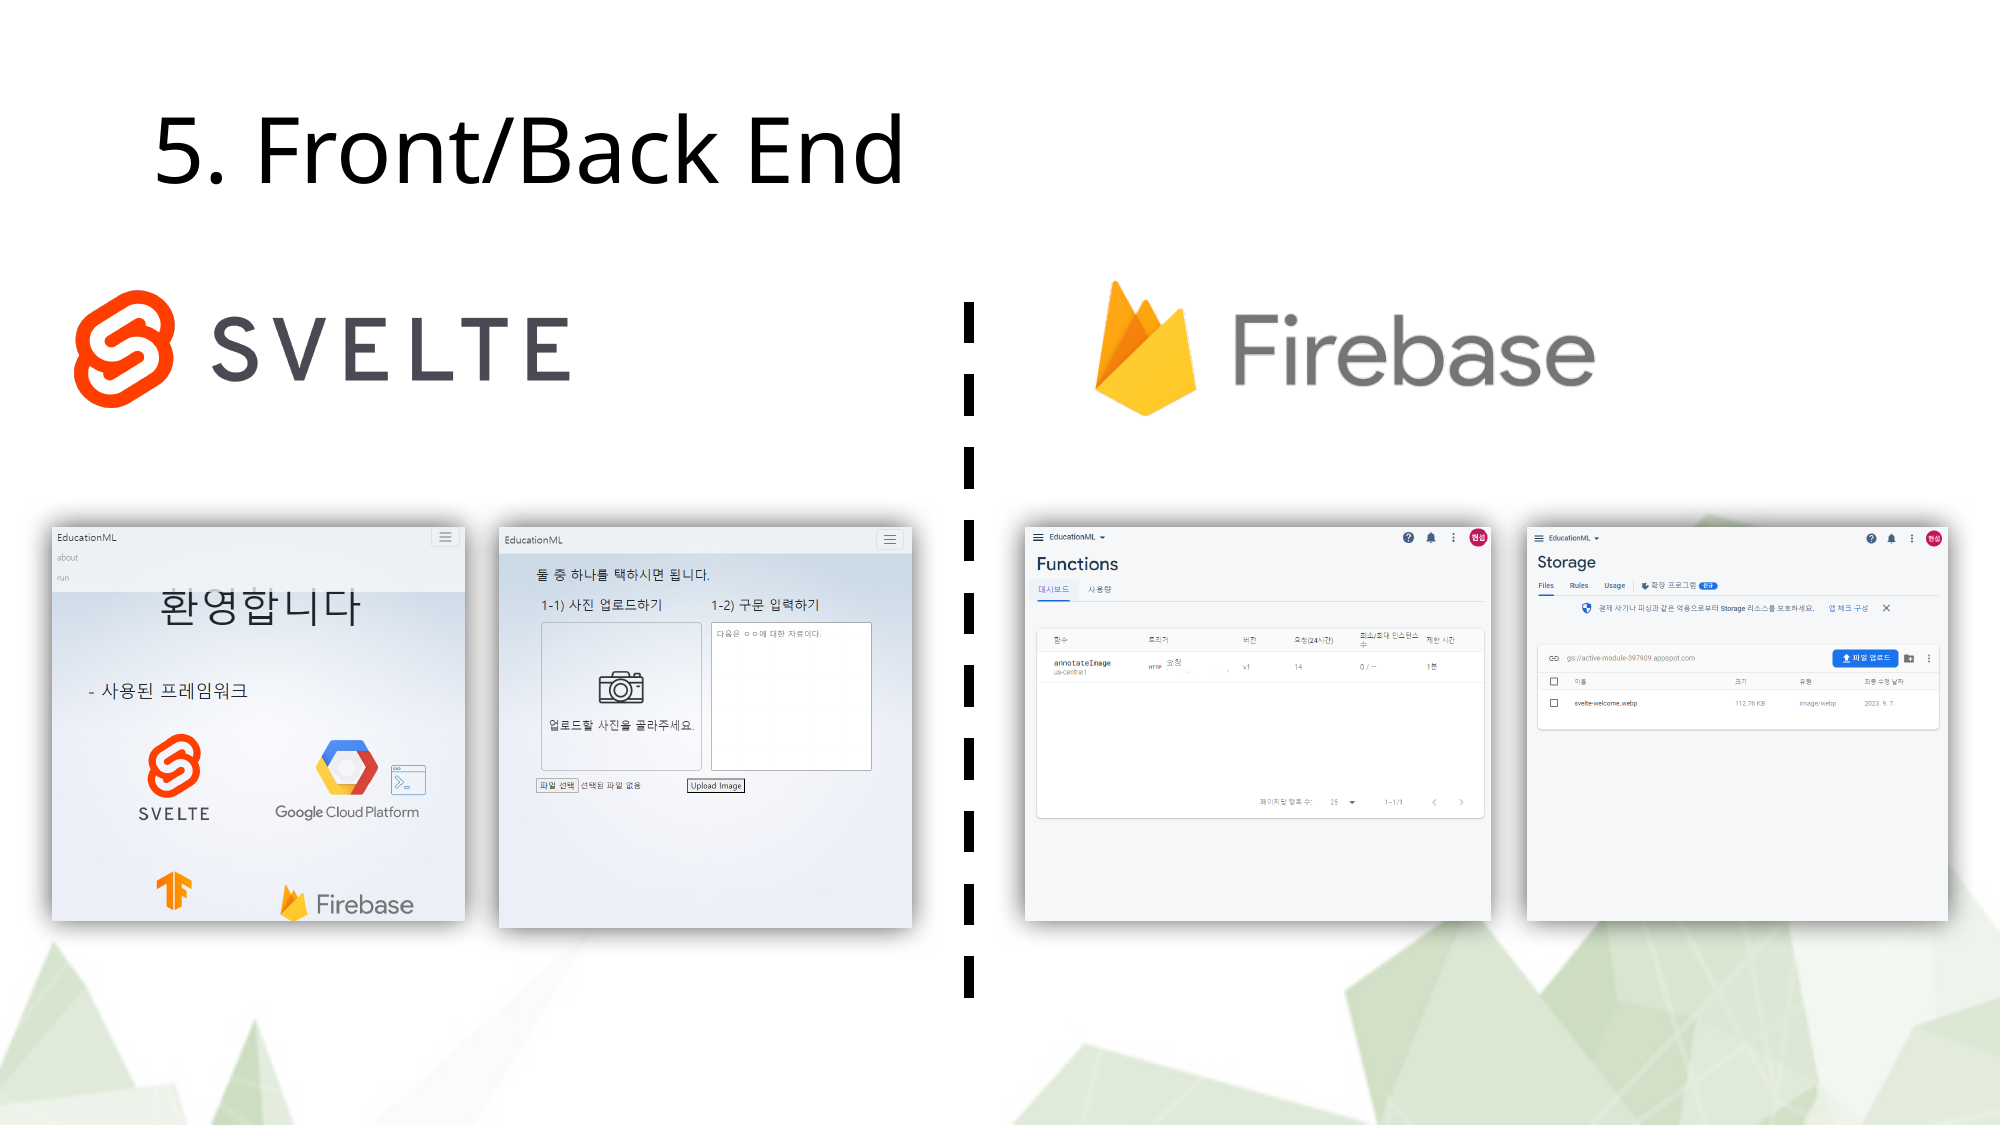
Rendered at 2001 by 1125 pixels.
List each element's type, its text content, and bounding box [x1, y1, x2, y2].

picture [1021, 159, 1948, 921]
title 5. Front/Back End [137, 44, 1943, 263]
picture [49, 276, 610, 422]
picture [499, 527, 912, 928]
picture [52, 527, 465, 921]
